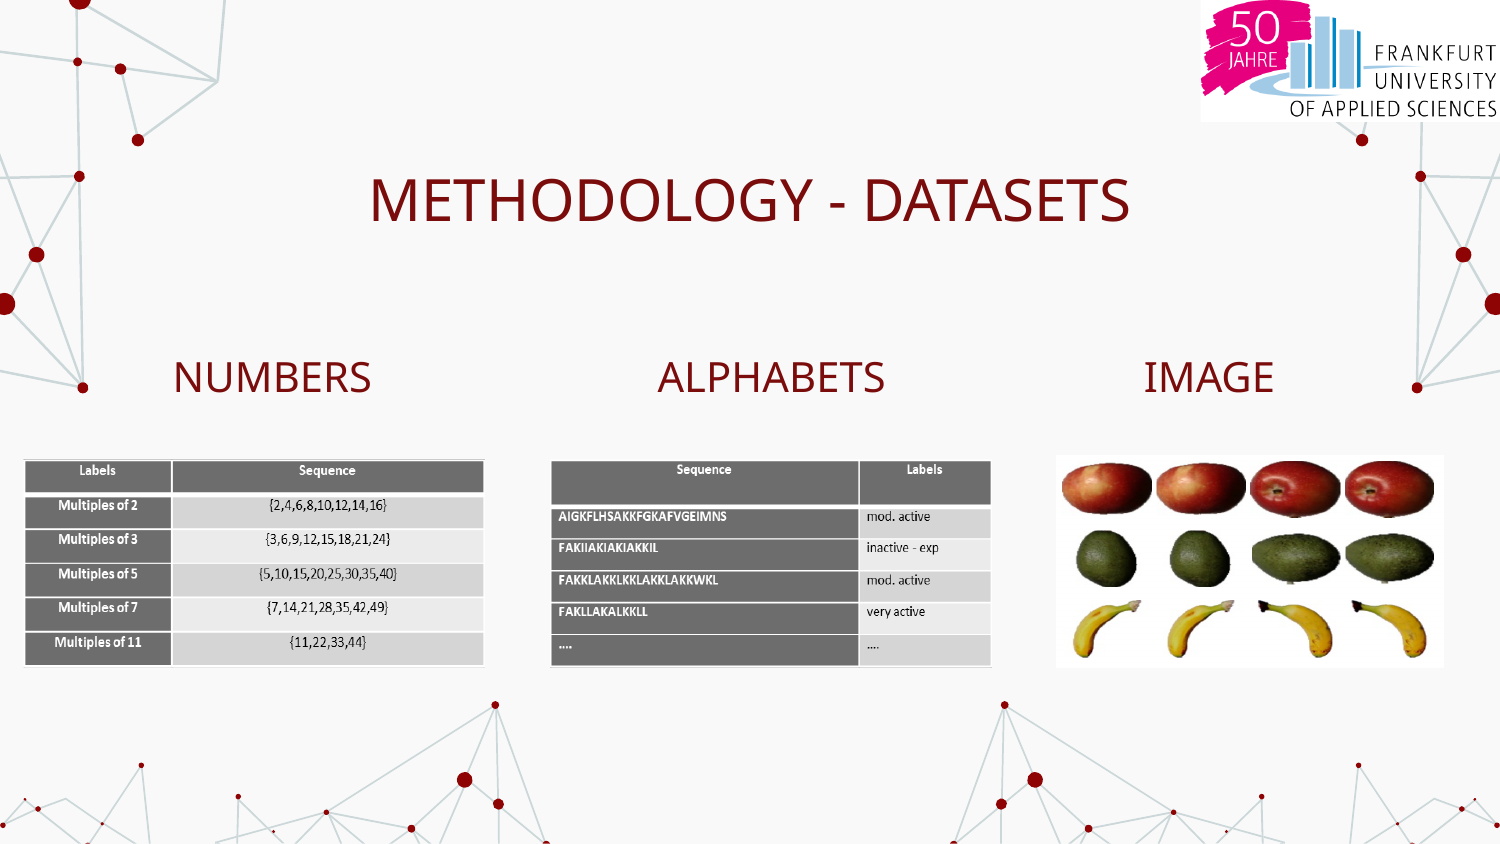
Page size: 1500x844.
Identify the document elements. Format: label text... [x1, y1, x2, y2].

title ALPHABETS [577, 335, 966, 422]
title NUMBERS [78, 335, 467, 422]
title IMAGE [1015, 335, 1404, 422]
picture [549, 454, 994, 669]
picture [1056, 454, 1445, 669]
title METHODOLOGY - DATASETS [118, 147, 1382, 242]
picture [22, 454, 488, 669]
picture [1200, 0, 1500, 123]
